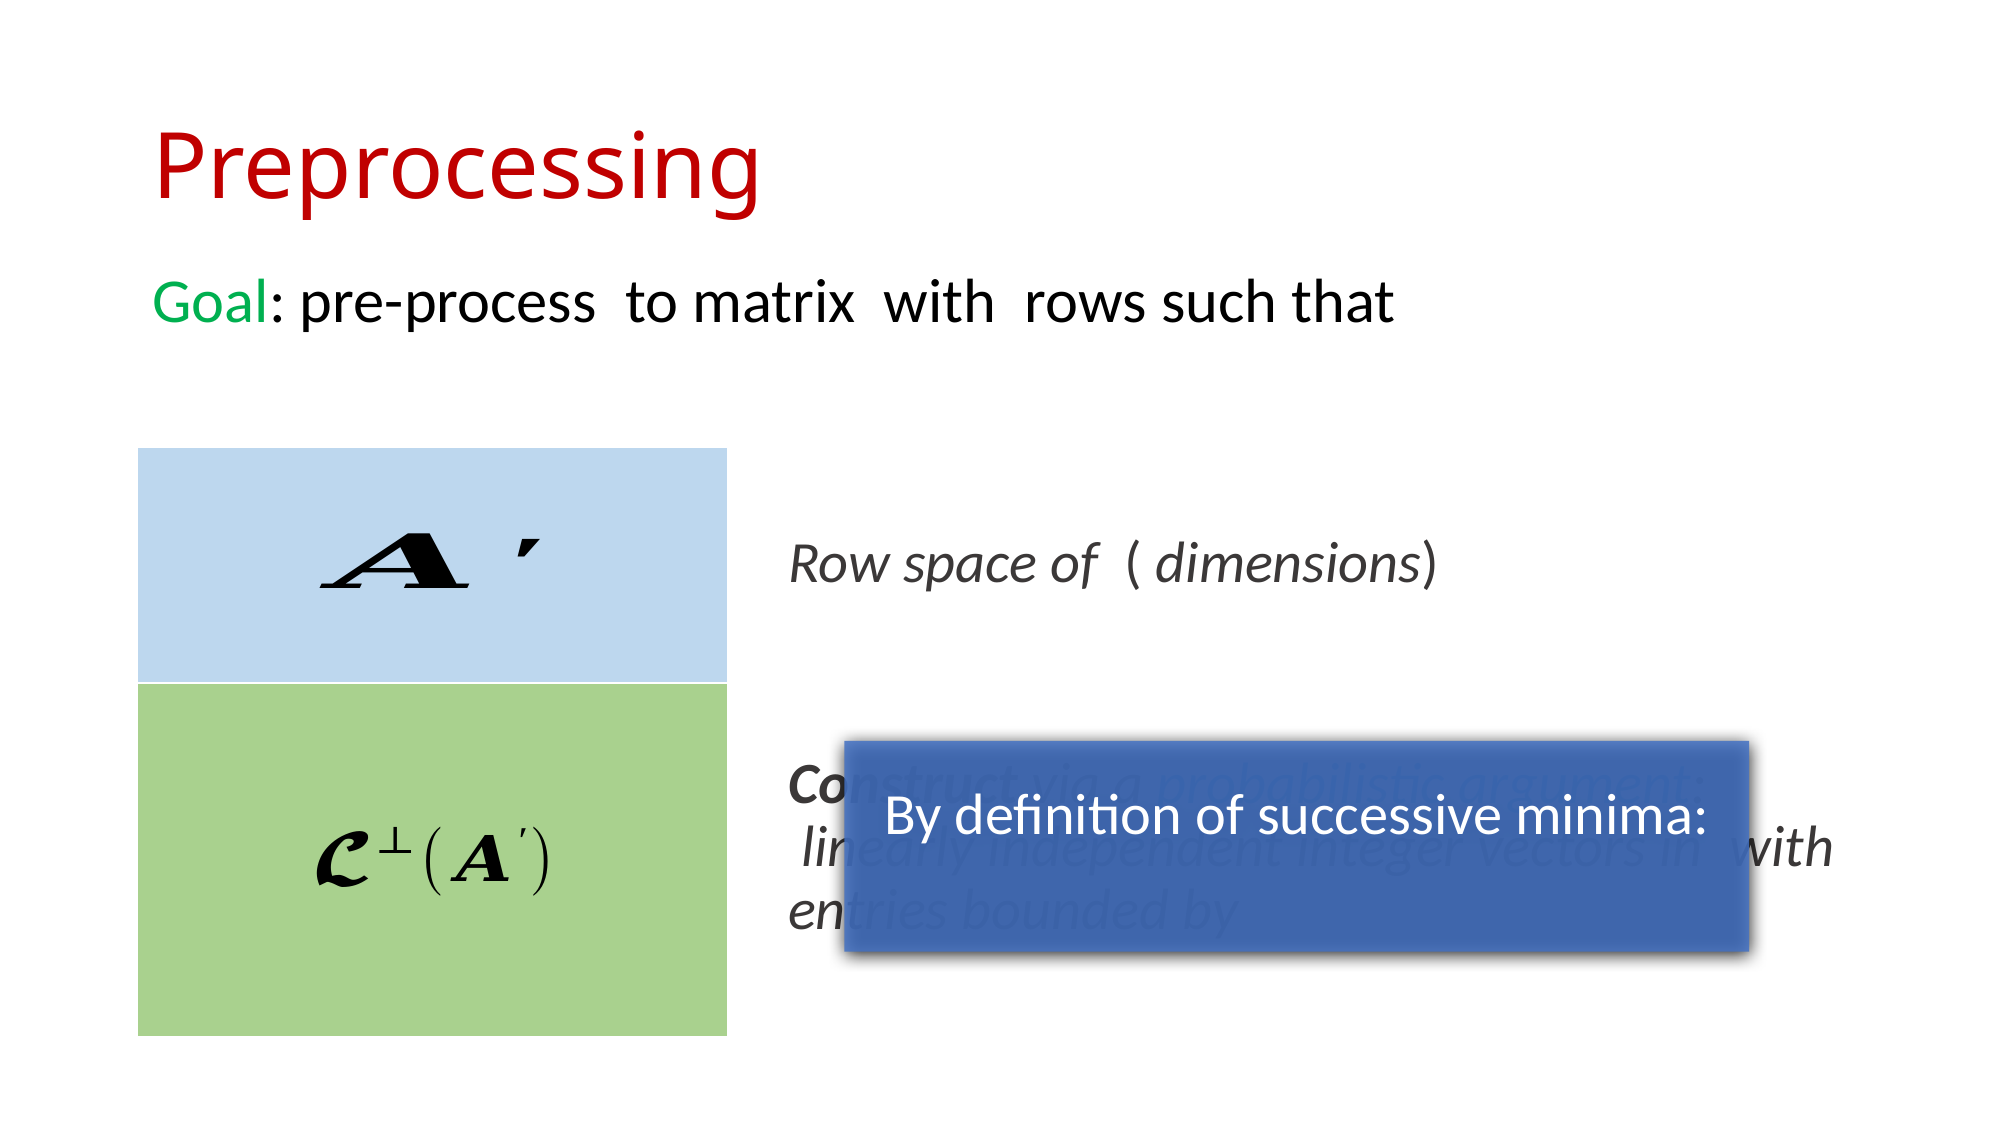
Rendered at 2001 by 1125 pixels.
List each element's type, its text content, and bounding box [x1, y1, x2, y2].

text_box [136, 682, 729, 1038]
text_box [136, 446, 729, 682]
title Preprocessing [137, 59, 1863, 278]
